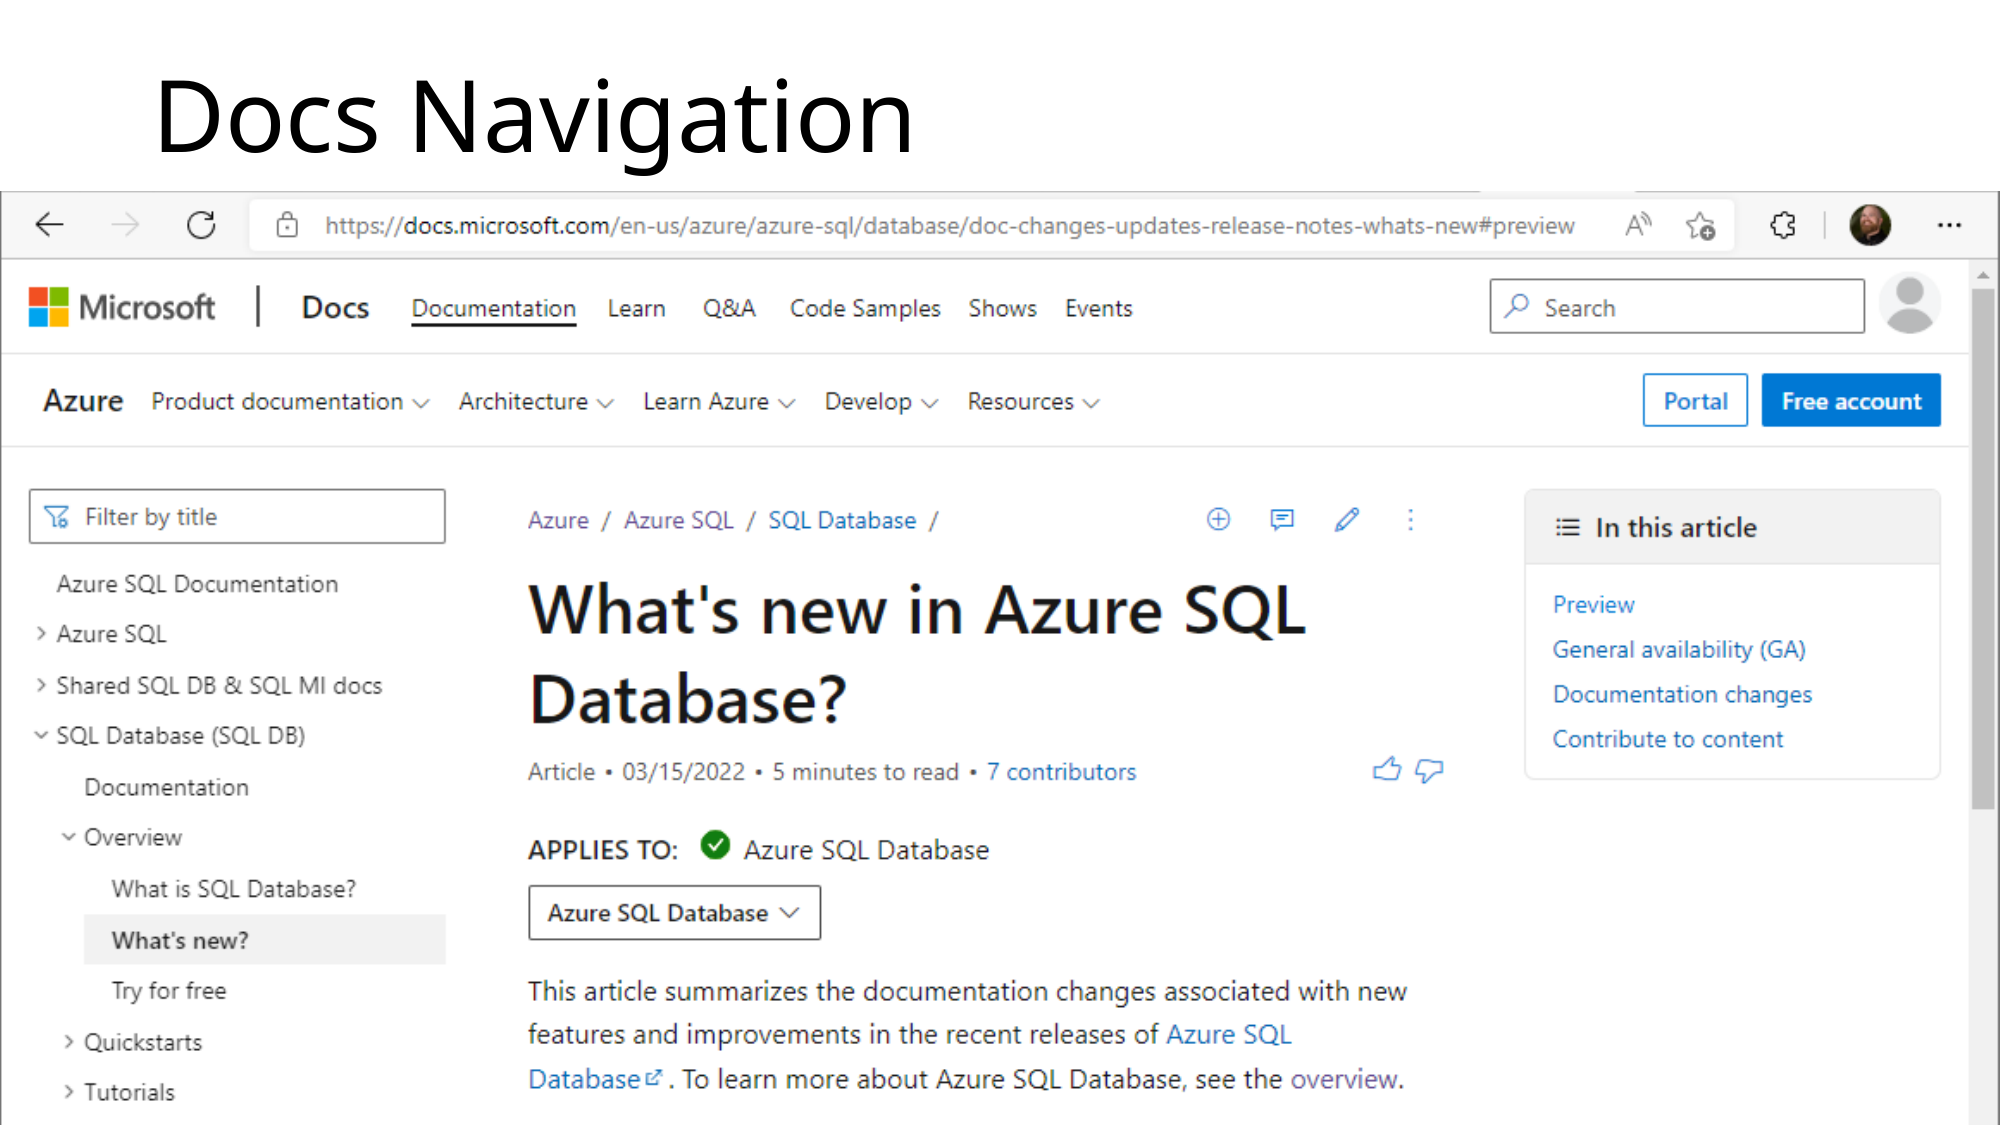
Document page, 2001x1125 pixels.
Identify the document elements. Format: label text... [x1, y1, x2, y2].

picture [0, 191, 2000, 1125]
title Docs Navigation [137, 11, 1863, 191]
